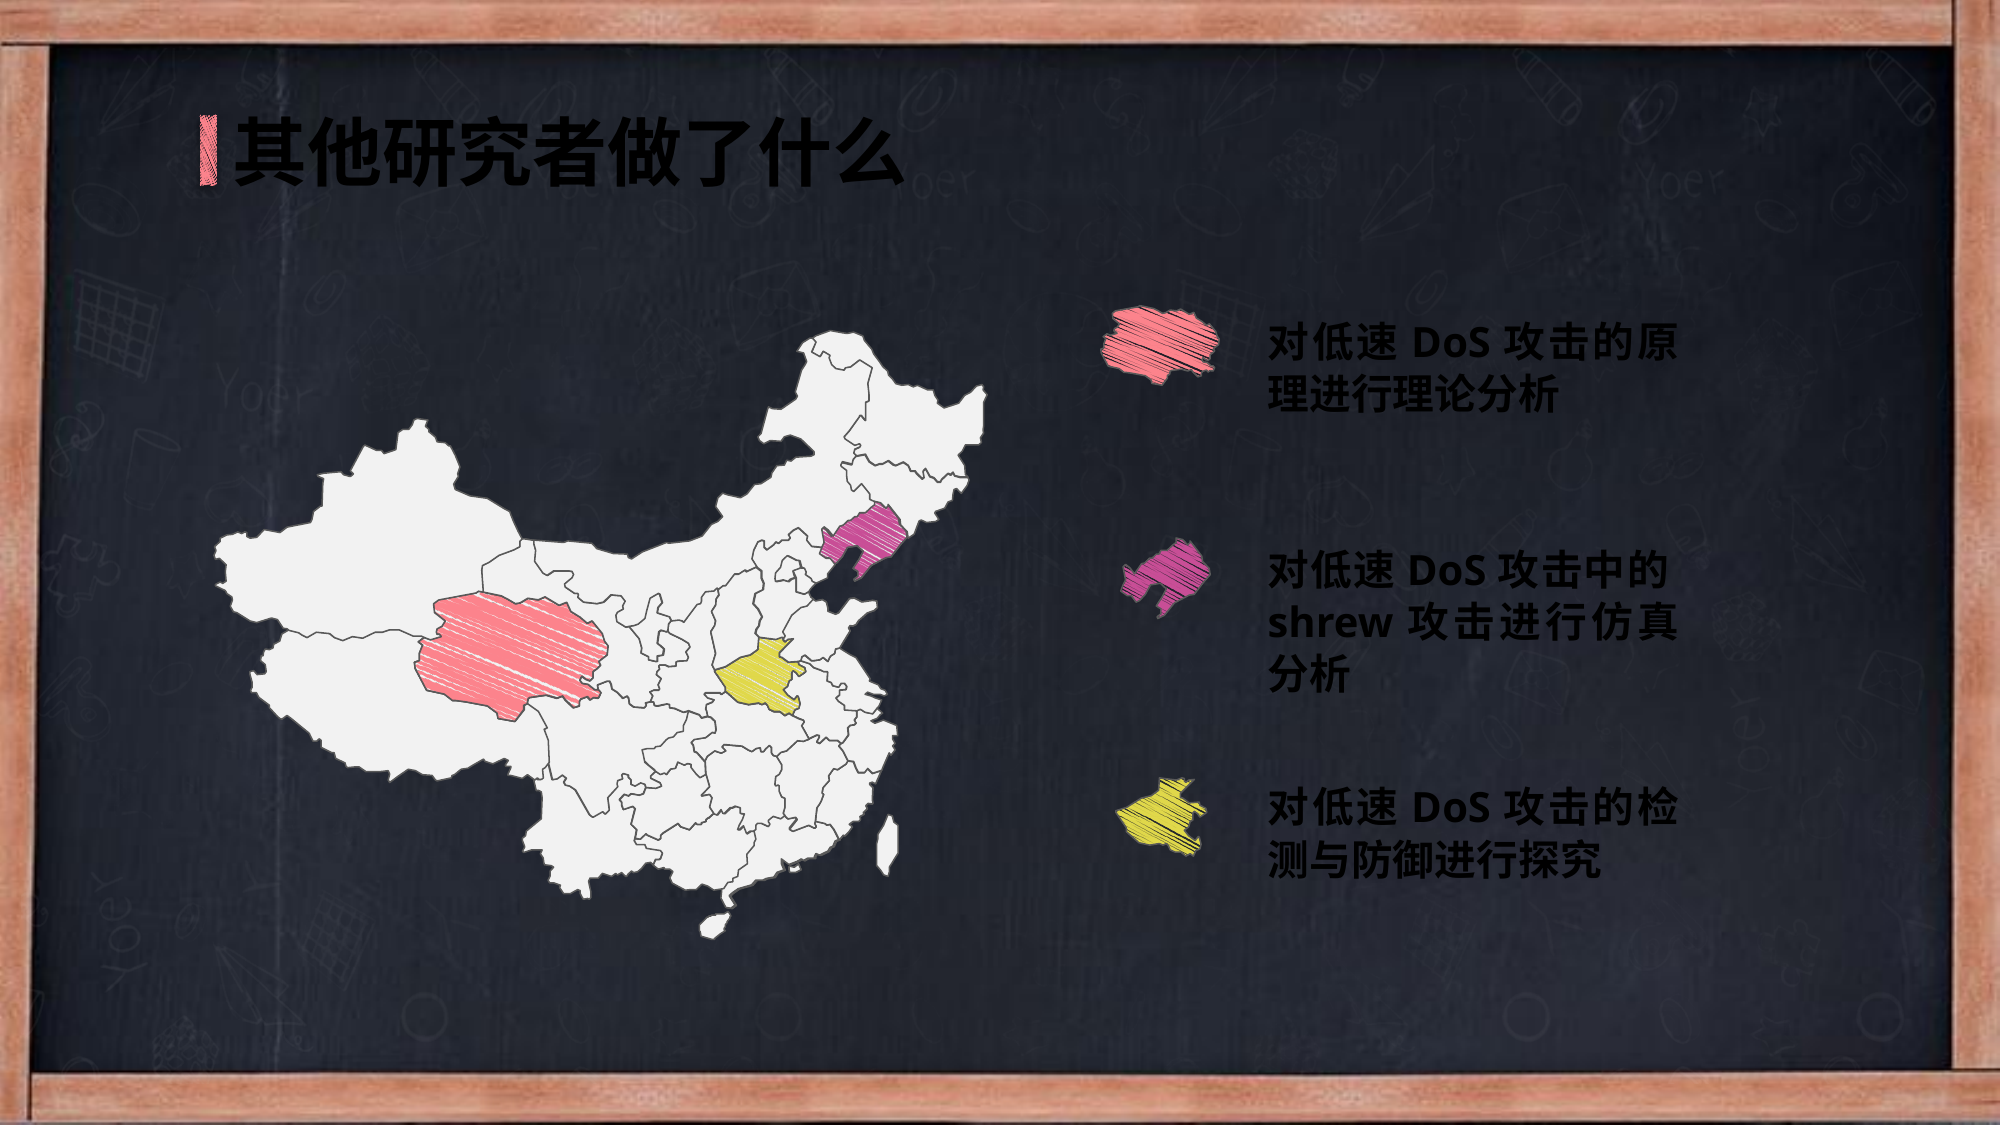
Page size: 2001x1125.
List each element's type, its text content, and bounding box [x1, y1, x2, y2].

text_box [198, 113, 218, 186]
text_box [1120, 537, 1211, 619]
text_box 对低速DoS攻击中的shrew攻击进行仿真分析 [1252, 534, 1694, 706]
text_box 其他研究者做了什么 [217, 97, 923, 203]
text_box 对低速DoS攻击的原理进行理论分析 [1252, 306, 1694, 426]
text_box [213, 330, 988, 940]
text_box [1100, 305, 1220, 386]
text_box 对低速DoS攻击的检测与防御进行探究 [1252, 771, 1694, 891]
picture [0, 0, 2000, 1125]
text_box [1115, 777, 1207, 857]
